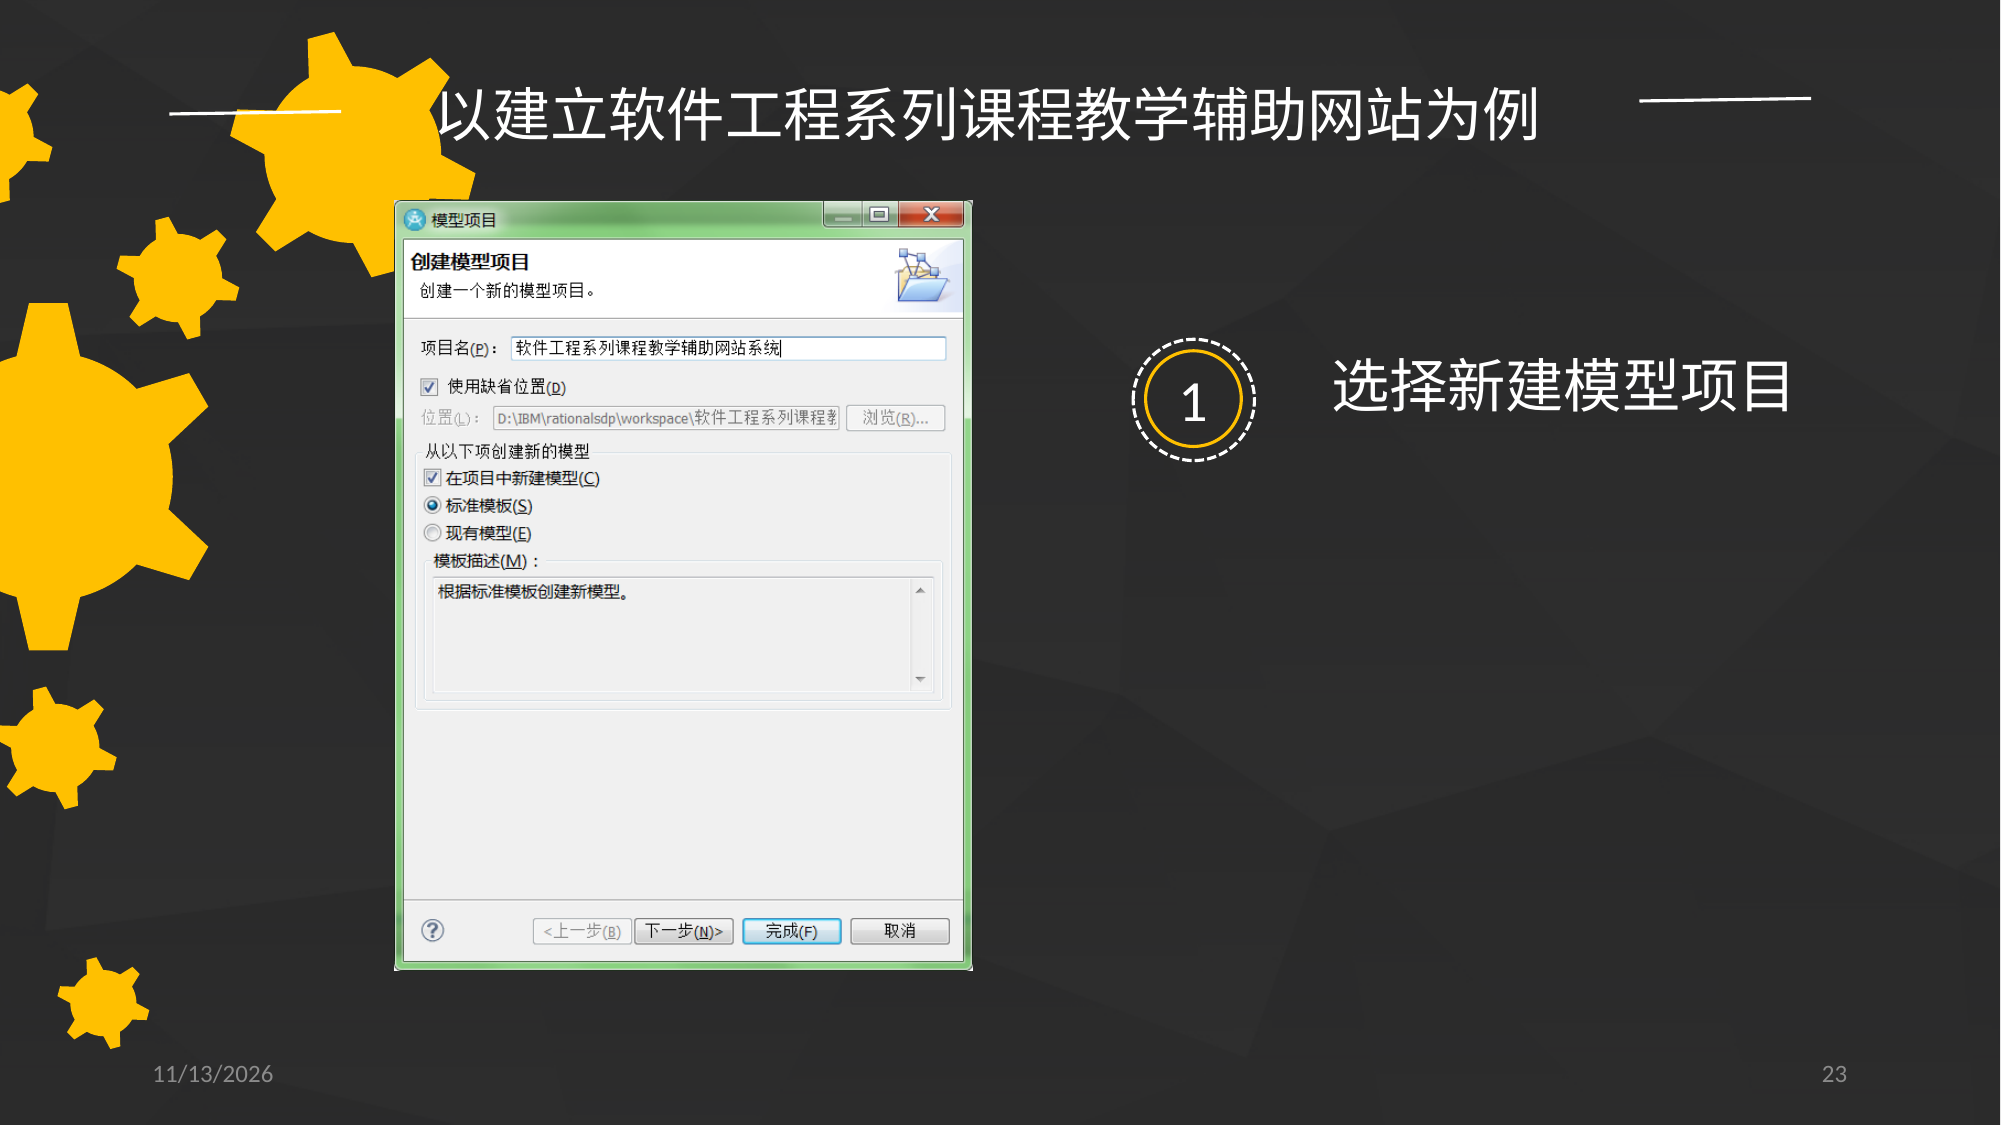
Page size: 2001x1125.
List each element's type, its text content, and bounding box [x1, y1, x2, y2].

text_box [56, 956, 151, 1051]
text_box [1132, 338, 1240, 462]
slide_number 23 [1412, 1042, 1863, 1103]
text_box [0, 685, 118, 811]
text_box 1 [1163, 355, 1371, 441]
text_box 以建立软件工程系列课程教学辅助网站为例 [419, 71, 1608, 156]
text_box [0, 82, 54, 205]
text_box [115, 215, 241, 341]
text_box 选择新建模型项目 [1316, 341, 1846, 427]
picture [0, 0, 2001, 1125]
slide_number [137, 1042, 588, 1103]
text_box [228, 30, 477, 279]
text_box [0, 301, 210, 652]
